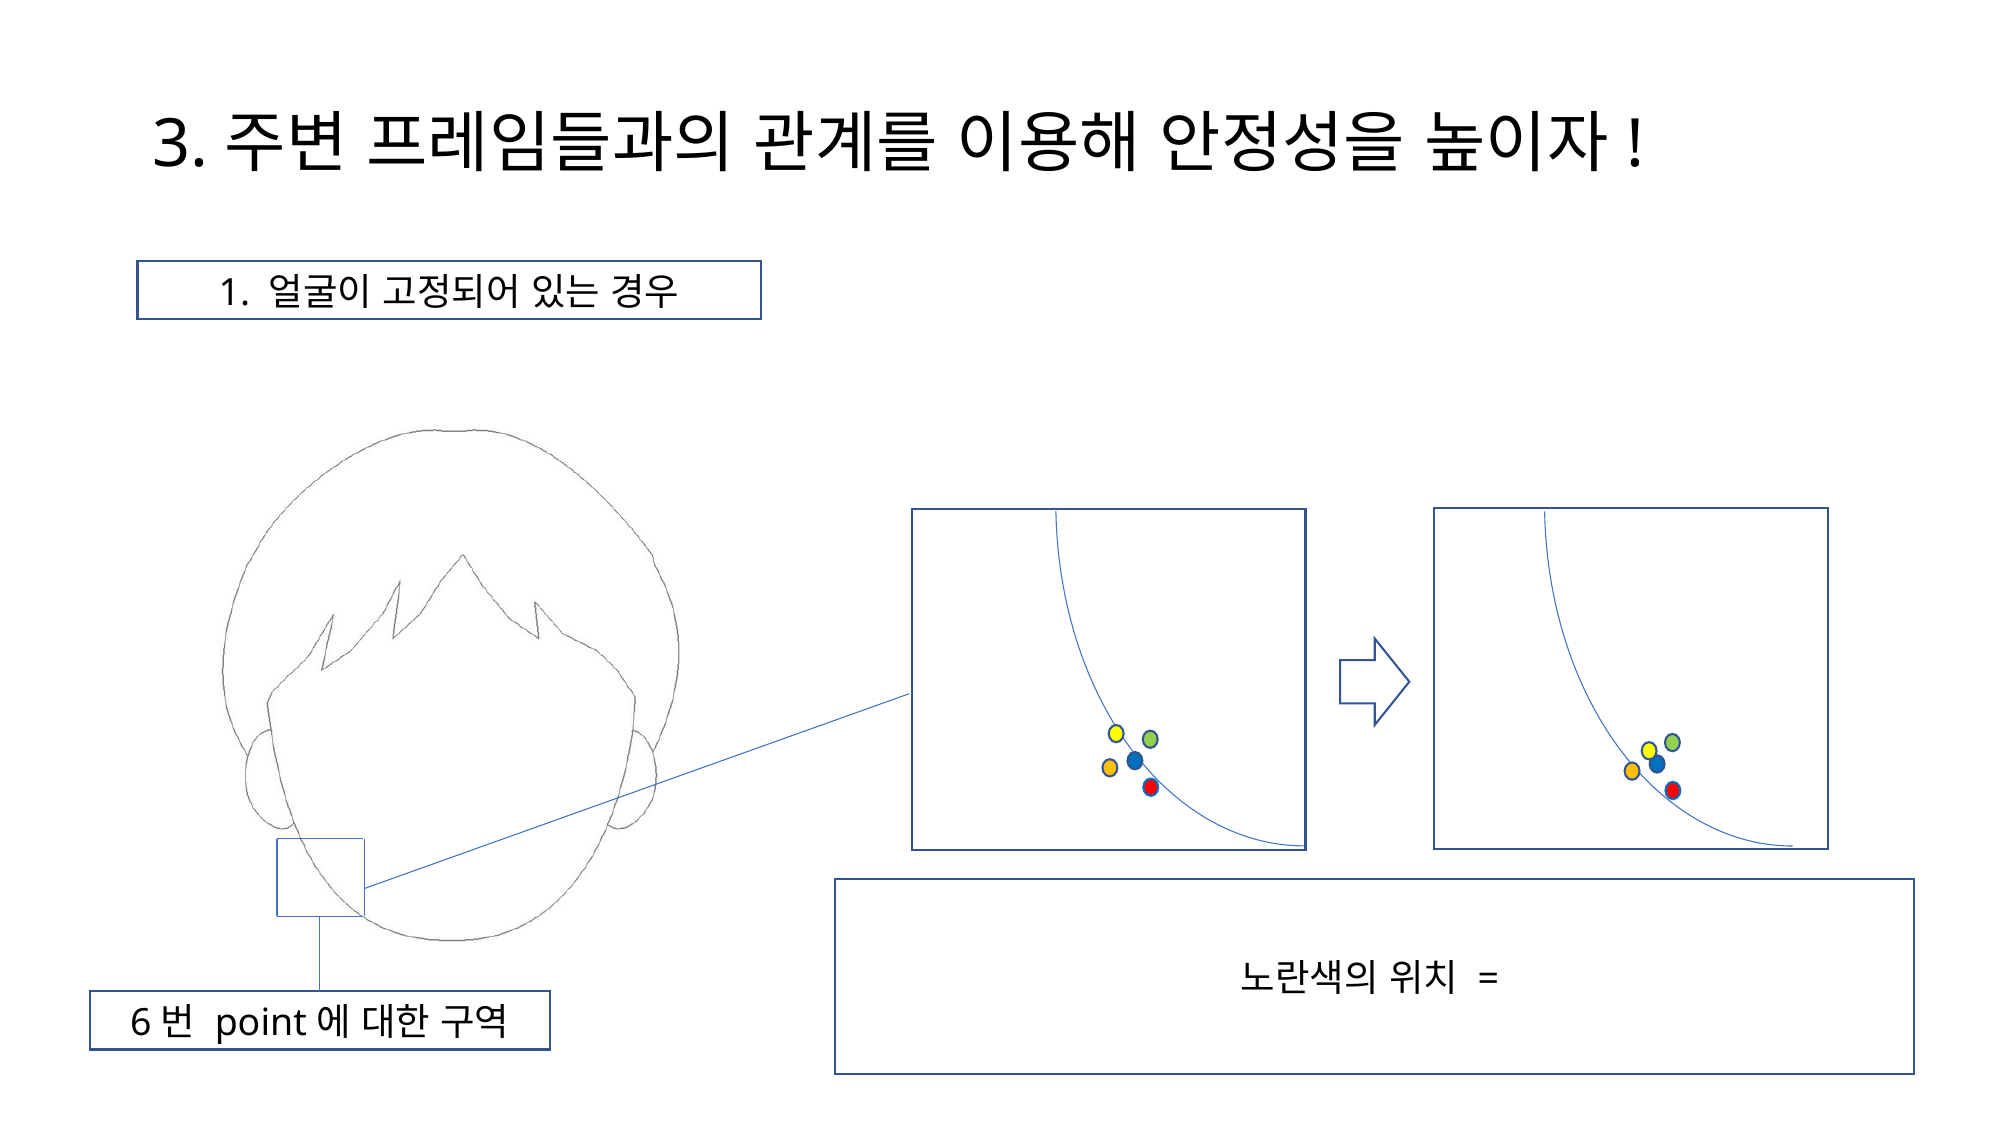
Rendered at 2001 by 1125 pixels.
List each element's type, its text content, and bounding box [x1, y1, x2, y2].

text_box [1055, 502, 1304, 847]
text_box [1433, 507, 1829, 850]
text_box [1142, 777, 1160, 797]
text_box [1544, 503, 1793, 847]
text_box [1126, 750, 1144, 771]
text_box [1101, 758, 1119, 778]
text_box [1663, 732, 1681, 753]
text_box [911, 508, 1307, 851]
text_box [1648, 754, 1666, 774]
text_box [1640, 741, 1658, 761]
text_box 6번 point에 대한 구역 [89, 990, 551, 1051]
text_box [364, 693, 910, 889]
text_box [1623, 761, 1641, 781]
text_box [1141, 729, 1159, 750]
text_box [1664, 780, 1682, 801]
text_box [1339, 635, 1411, 728]
picture [219, 427, 680, 943]
text_box [1107, 723, 1125, 744]
text_box 1. 얼굴이 고정되어 있는 경우 [136, 260, 762, 320]
title 3.주변 프레임들과의 관계를 이용해 안정성을 높이자! [137, 59, 1863, 230]
